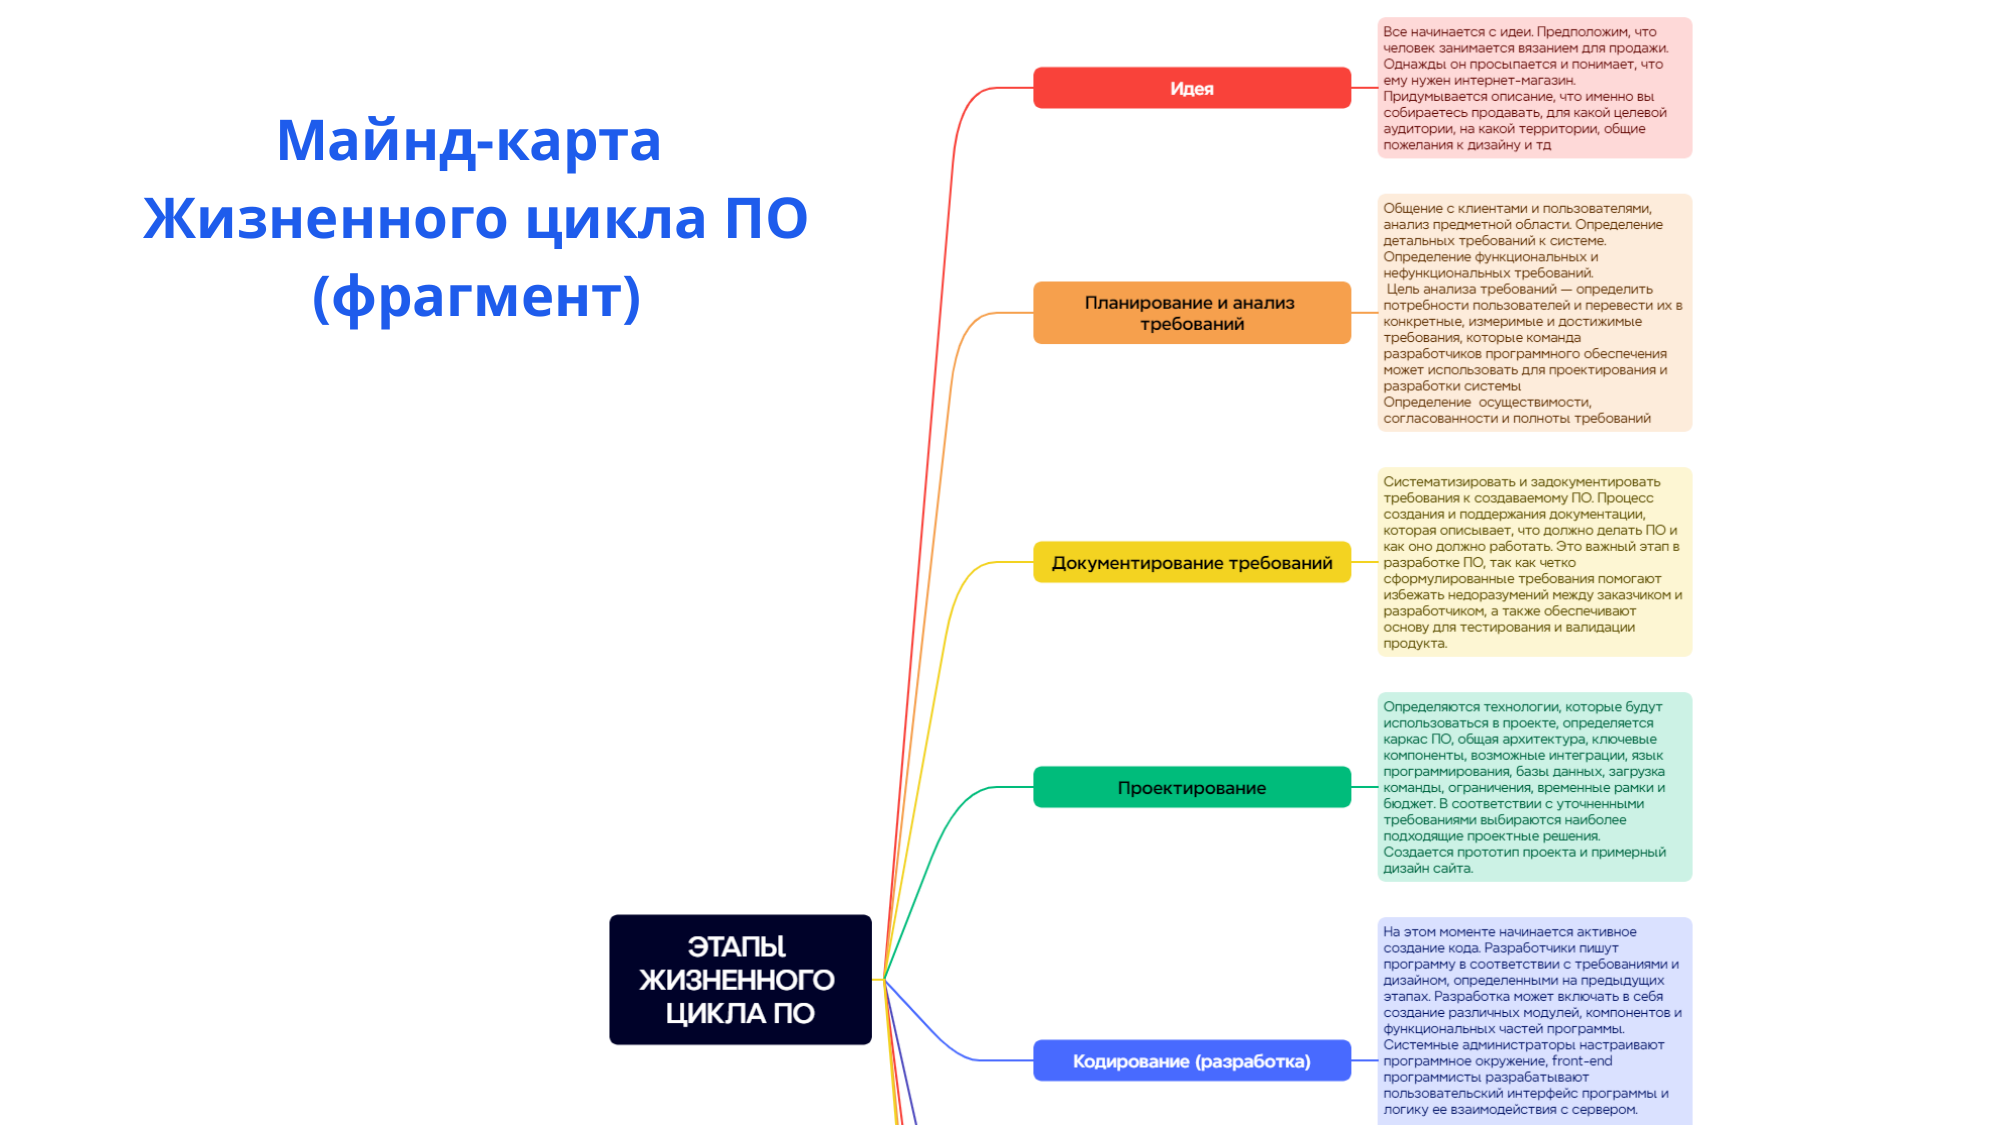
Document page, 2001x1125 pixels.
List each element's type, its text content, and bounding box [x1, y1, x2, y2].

text_box Майнд-карта Жизненного цикла ПО (фрагмент) [36, 79, 554, 343]
picture [559, 0, 1738, 1125]
